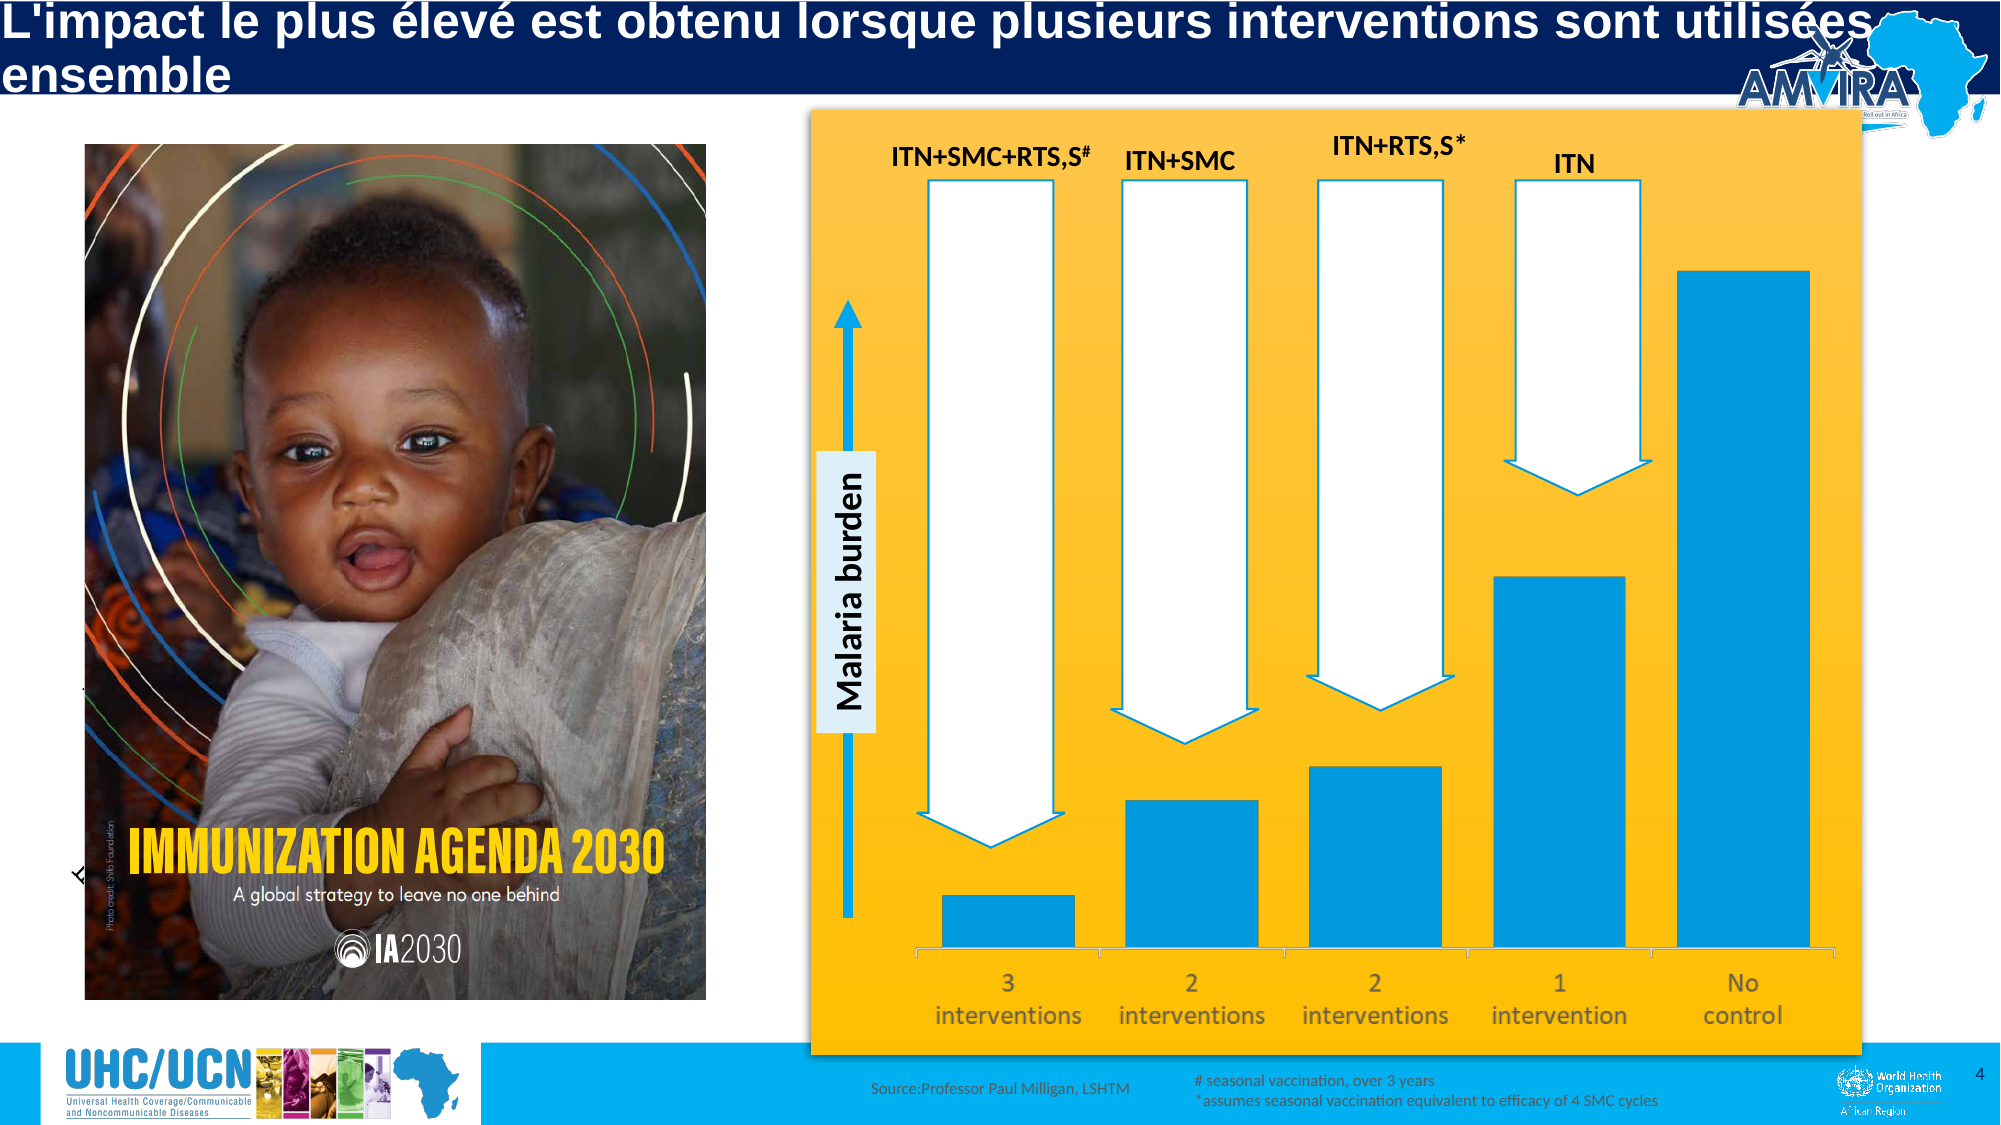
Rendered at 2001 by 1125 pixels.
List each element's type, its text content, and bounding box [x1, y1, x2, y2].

picture [66, 1048, 459, 1119]
text_box Source:Professor Paul Milligan, LSHTM [868, 1075, 1191, 1112]
title L'impact le plus élevé est obtenu lorsque plusieurs interventions sont utilisées ensemble [0, 2, 1921, 98]
text_box # seasonal vaccination, over 3 years *assumes seasonal vaccination equivalent to efficacy of 4 SMC cycles [1191, 1070, 1718, 1118]
slide_number 4 [1550, 1042, 2000, 1103]
picture [63, 144, 706, 1001]
picture [811, 10, 1988, 1054]
